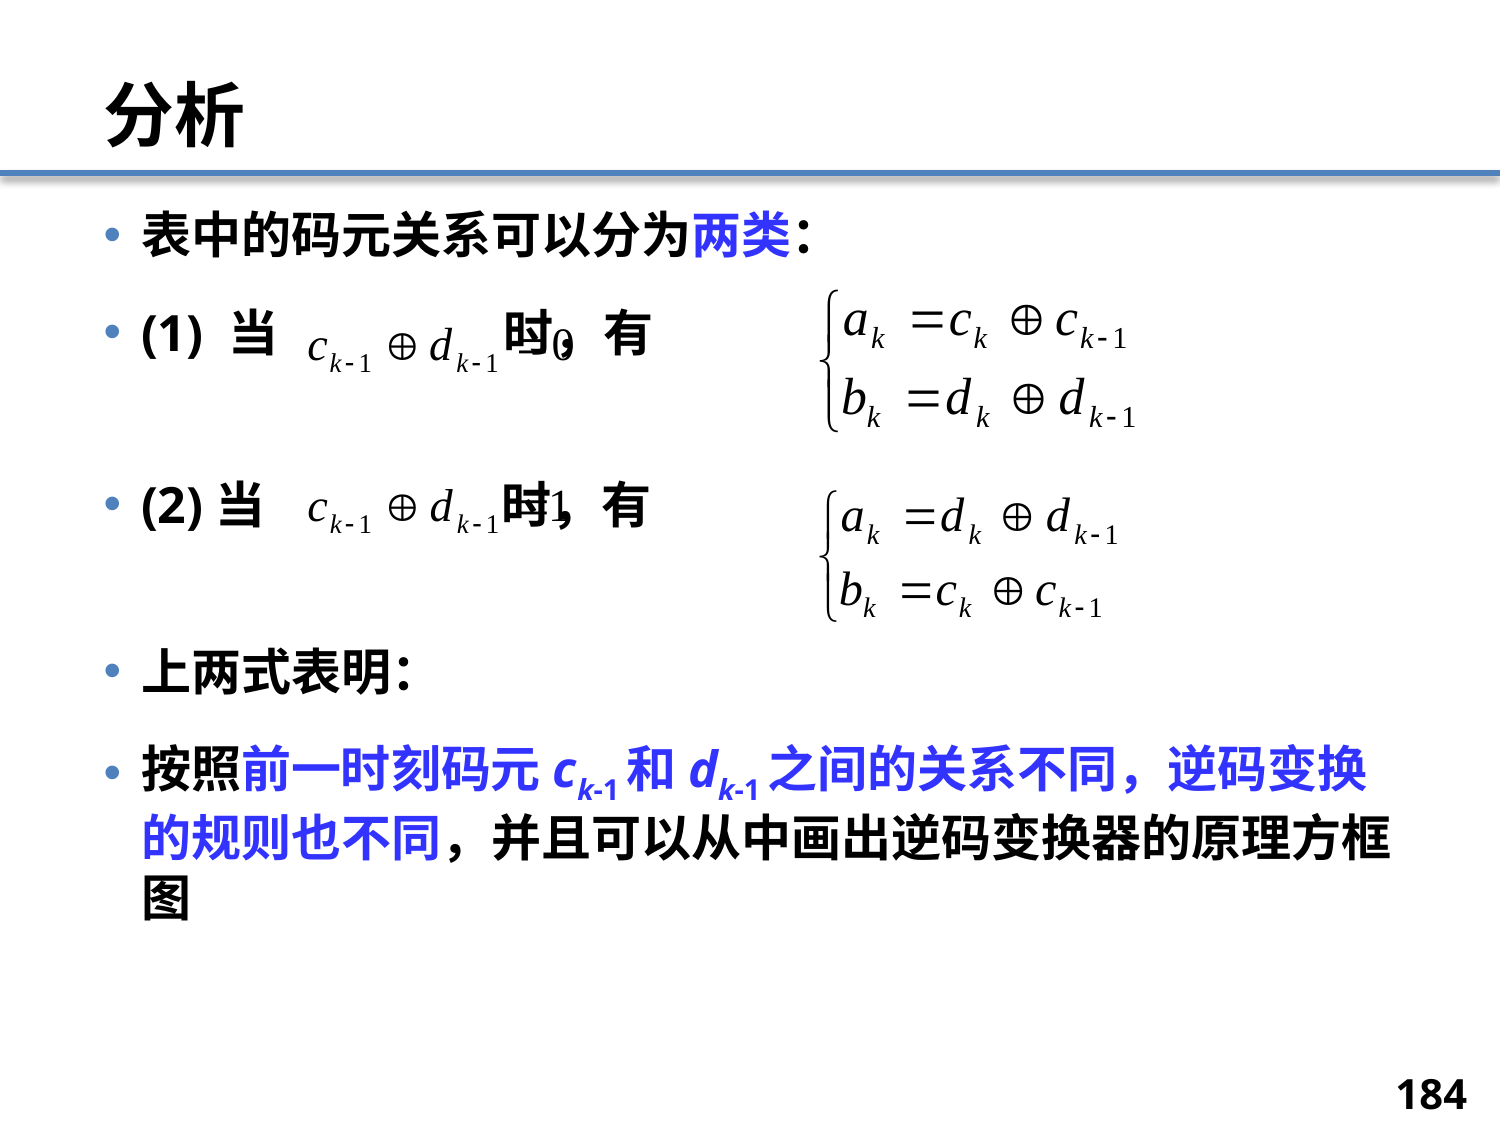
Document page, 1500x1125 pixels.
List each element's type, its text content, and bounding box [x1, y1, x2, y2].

slide_number 184 [1379, 1075, 1483, 1118]
list 表中的码元关系可以分为两类： (1) 当 时，有 (2)当 时，有 上两式表明： 按照前一时刻码元ck-1和dk-1之间的关系不同，逆码变换的规则也不同，并且可以从中画出逆码变换器的原理方框图 [88, 544, 1412, 1024]
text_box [808, 479, 1132, 634]
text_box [808, 278, 1151, 445]
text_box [300, 314, 583, 385]
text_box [300, 475, 576, 545]
list 表中的码元关系可以分为两类： (1) 当 时，有 (2)当 时，有 上两式表明： 按照前一时刻码元ck-1和dk-1之间的关系不同，逆码变换的规则也不同，并且可以从中画出逆码变换器的原理方框图 [88, 196, 1412, 543]
title 分析 [88, 30, 1412, 164]
